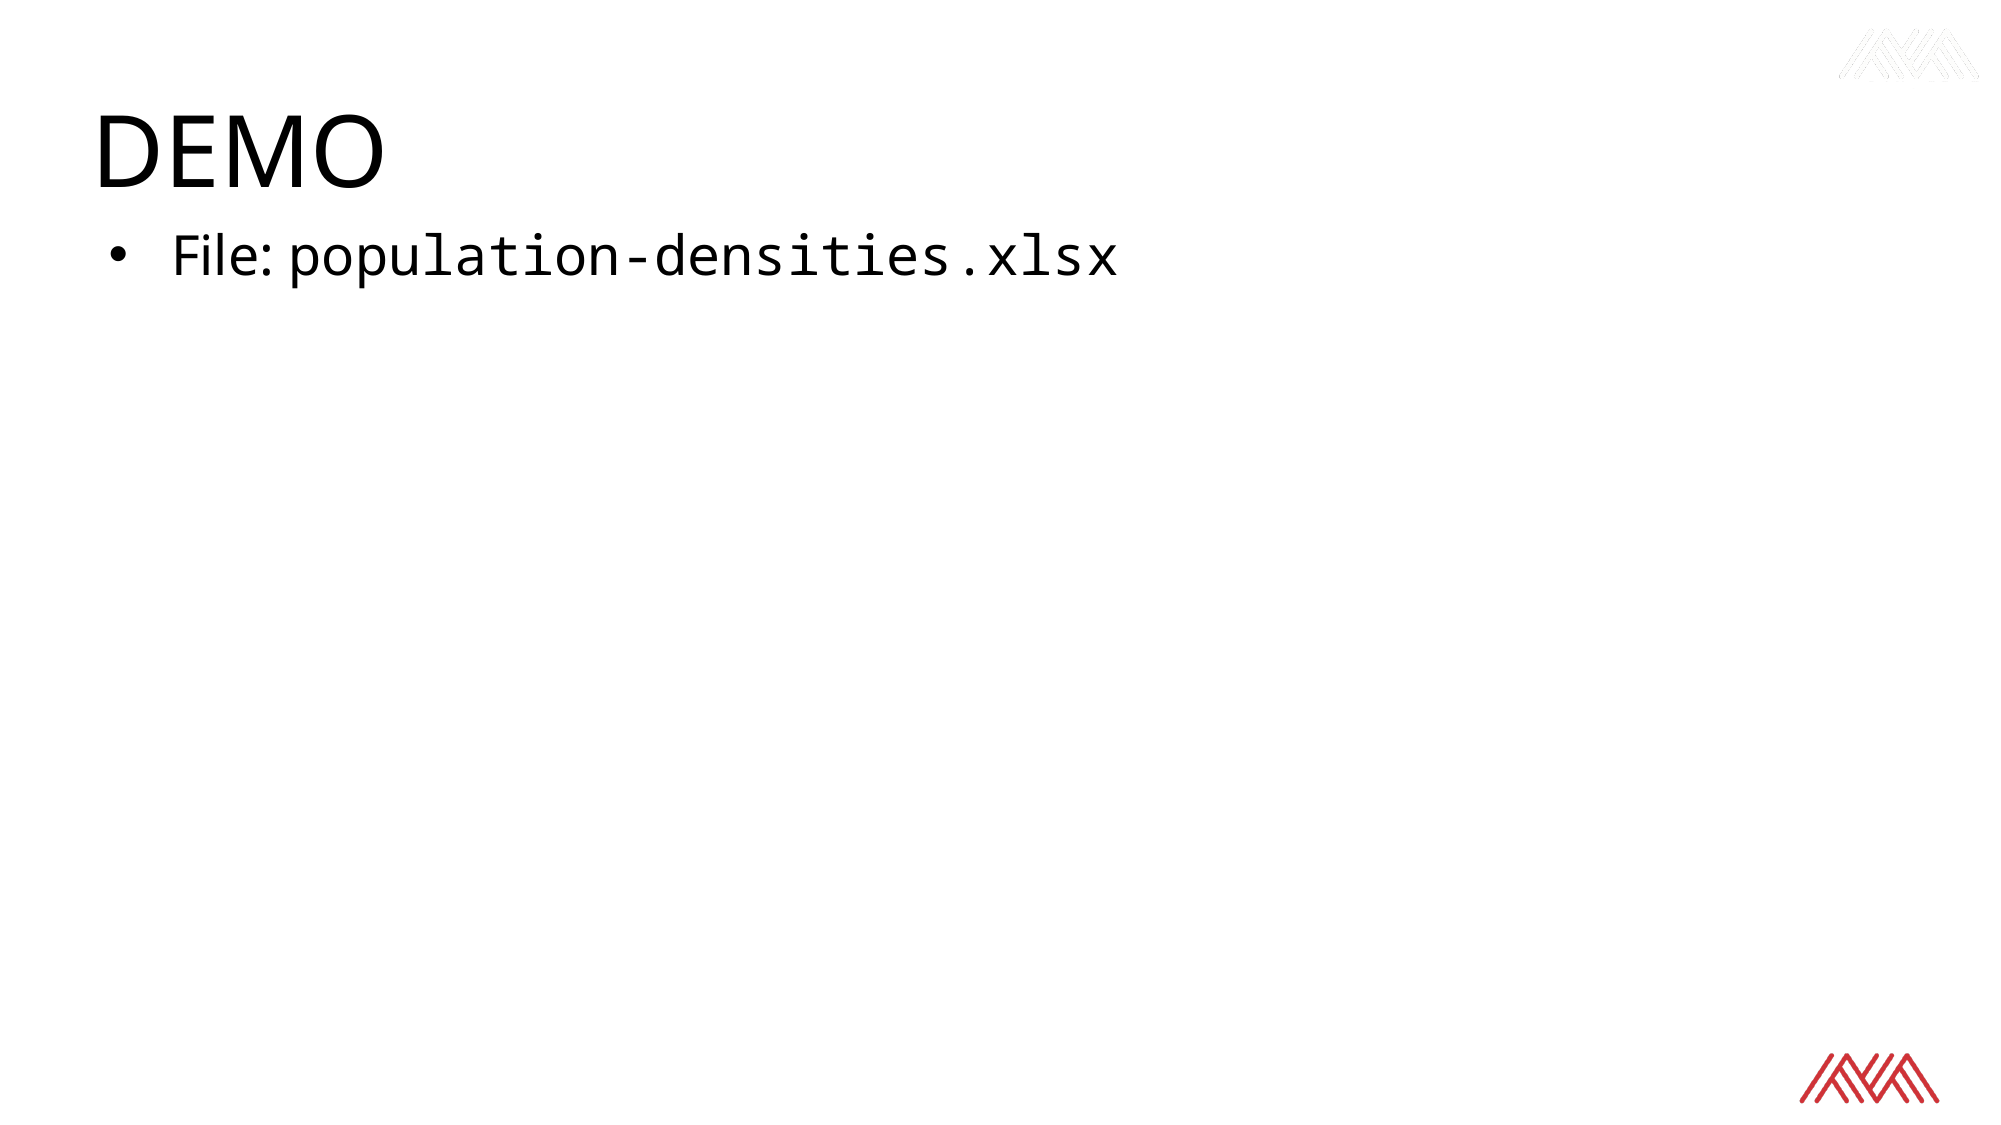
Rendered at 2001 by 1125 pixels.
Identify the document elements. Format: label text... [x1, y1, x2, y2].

text_box DEMO [91, 67, 1802, 208]
text_box File: population-densities.xlsx [93, 212, 1503, 294]
picture [1760, 1013, 1981, 1104]
picture [1799, 0, 2000, 150]
